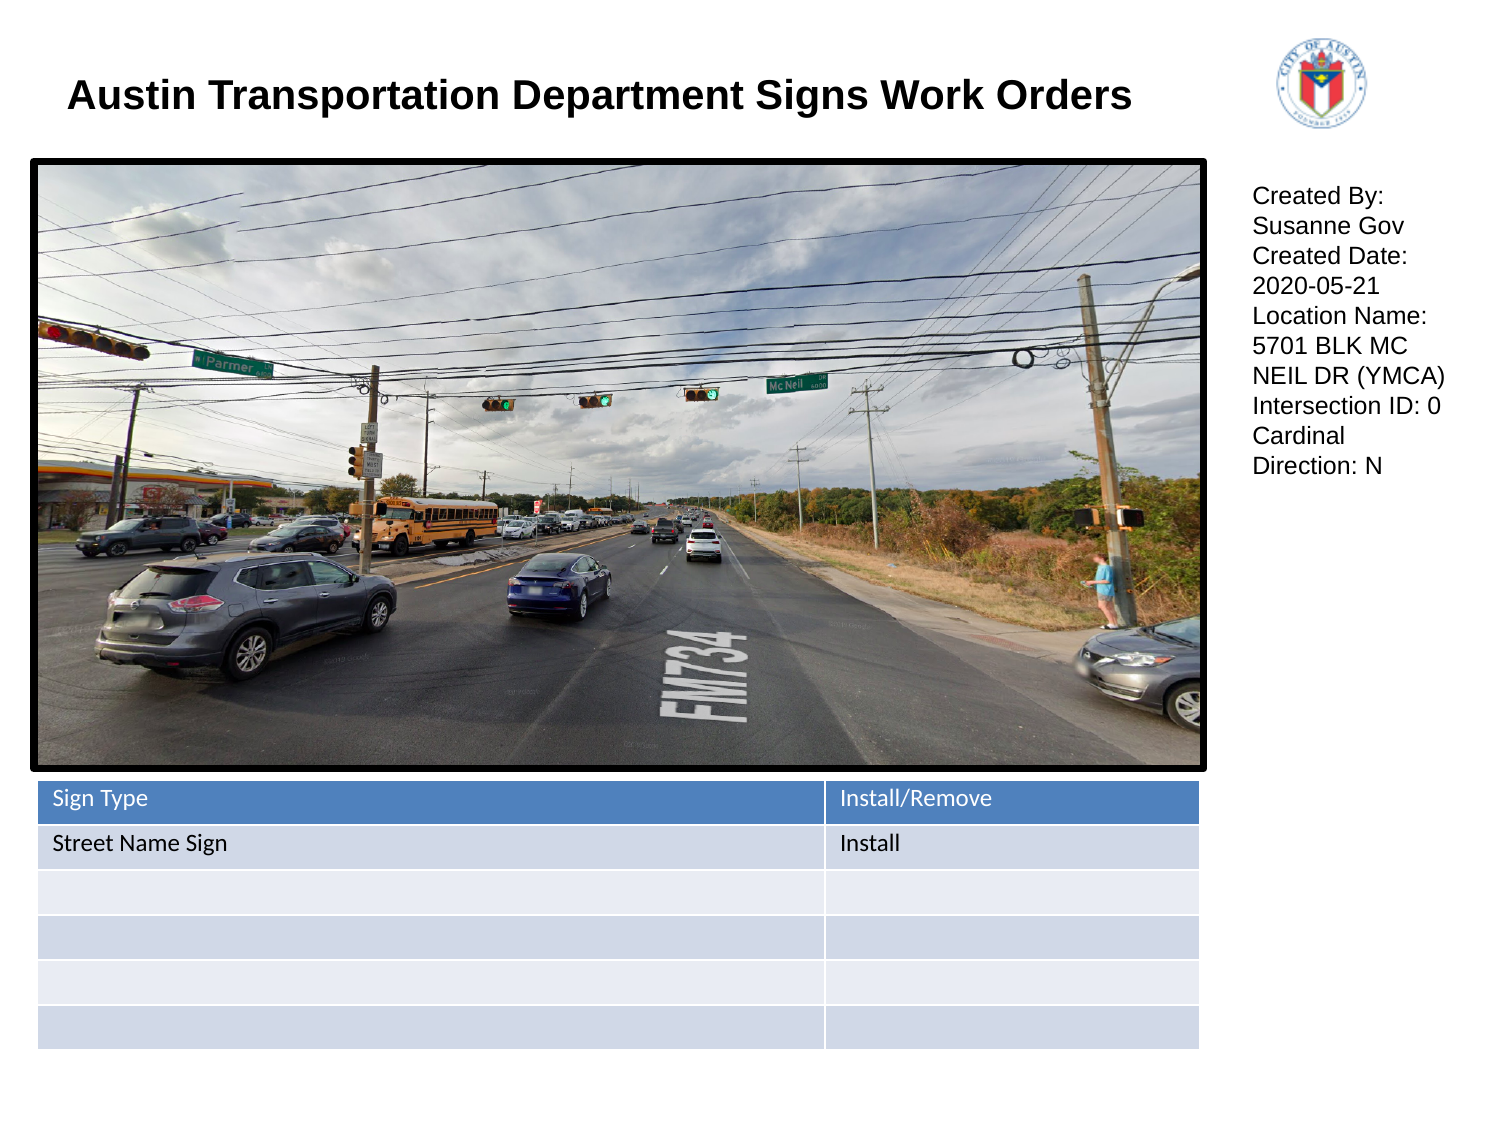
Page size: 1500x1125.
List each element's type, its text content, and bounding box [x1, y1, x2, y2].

table_cell [826, 1006, 1199, 1049]
table_cell [38, 916, 824, 959]
table_cell Street Name Sign [38, 826, 824, 869]
text_box Created By: Susanne Gov Created Date: 2020-05-21 Location Name: 5701 BLK MC NEIL DR (YMCA) Intersection ID: 0 Cardinal Direction: N [1237, 172, 1463, 487]
table_cell [38, 871, 824, 914]
table_cell [826, 961, 1199, 1004]
table_header Install/Remove [826, 781, 1199, 824]
table_header Sign Type [38, 781, 824, 824]
table_cell [826, 916, 1199, 959]
picture [1274, 37, 1369, 132]
table_cell [826, 871, 1199, 914]
table_cell Install [826, 826, 1199, 869]
text_box Austin Transportation Department Signs Work Orders [51, 60, 1149, 125]
picture [37, 164, 1201, 766]
table_cell [38, 1006, 824, 1049]
table_cell [38, 961, 824, 1004]
